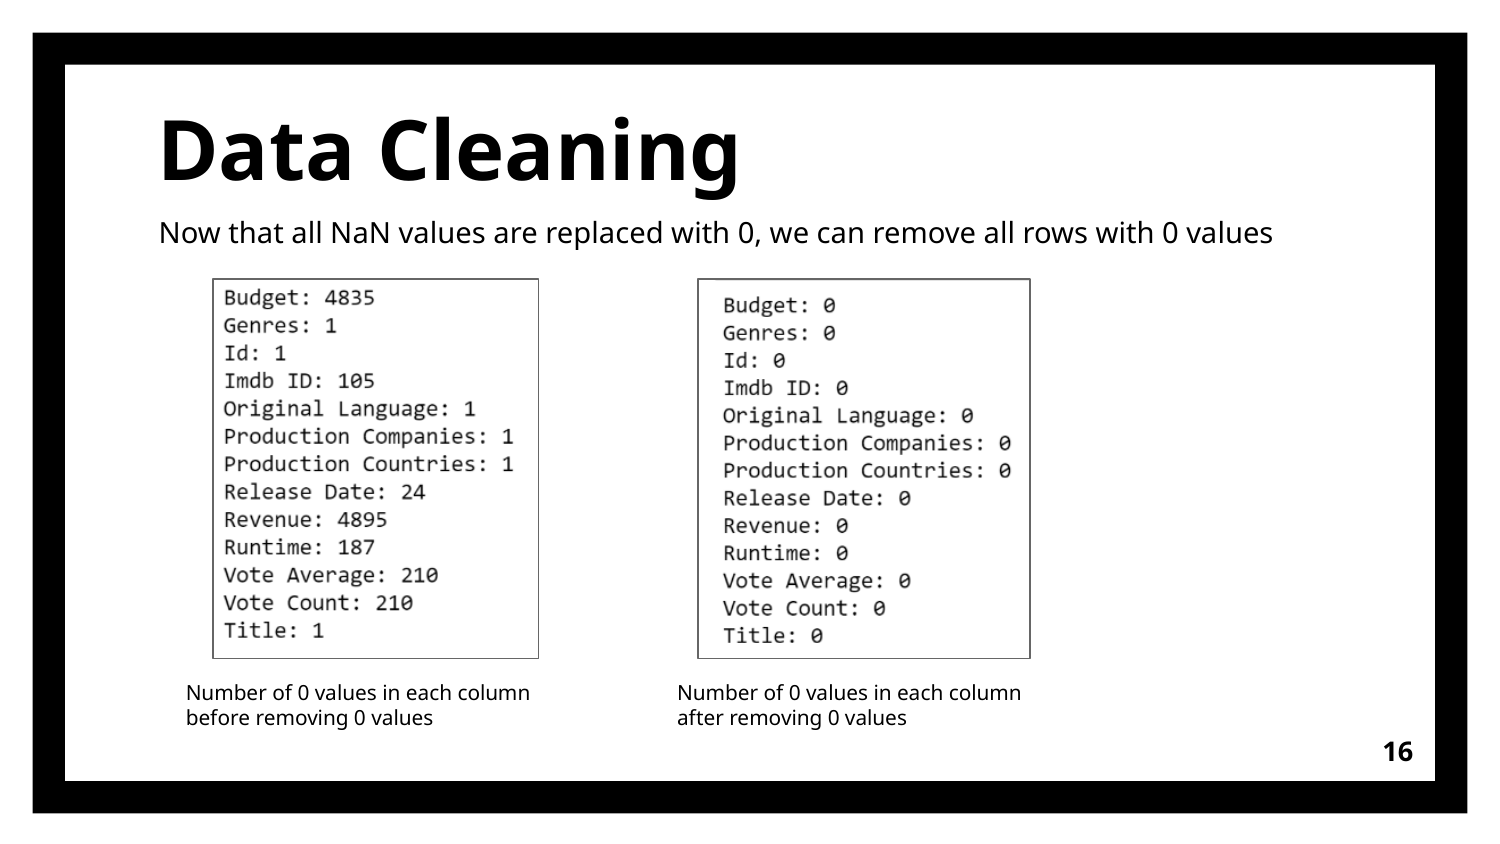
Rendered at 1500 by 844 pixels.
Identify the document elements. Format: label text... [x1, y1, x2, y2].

title Data Cleaning [142, 90, 782, 213]
slide_number 16 [1338, 720, 1429, 786]
text_box Now that all NaN values are replaced with 0, we can remove all rows with 0 values [143, 199, 1367, 265]
picture [698, 279, 1030, 659]
text_box Number of 0 values in each column before removing 0 values [170, 664, 575, 745]
text_box Number of 0 values in each column after removing 0 values [662, 664, 1066, 745]
picture [213, 279, 538, 659]
